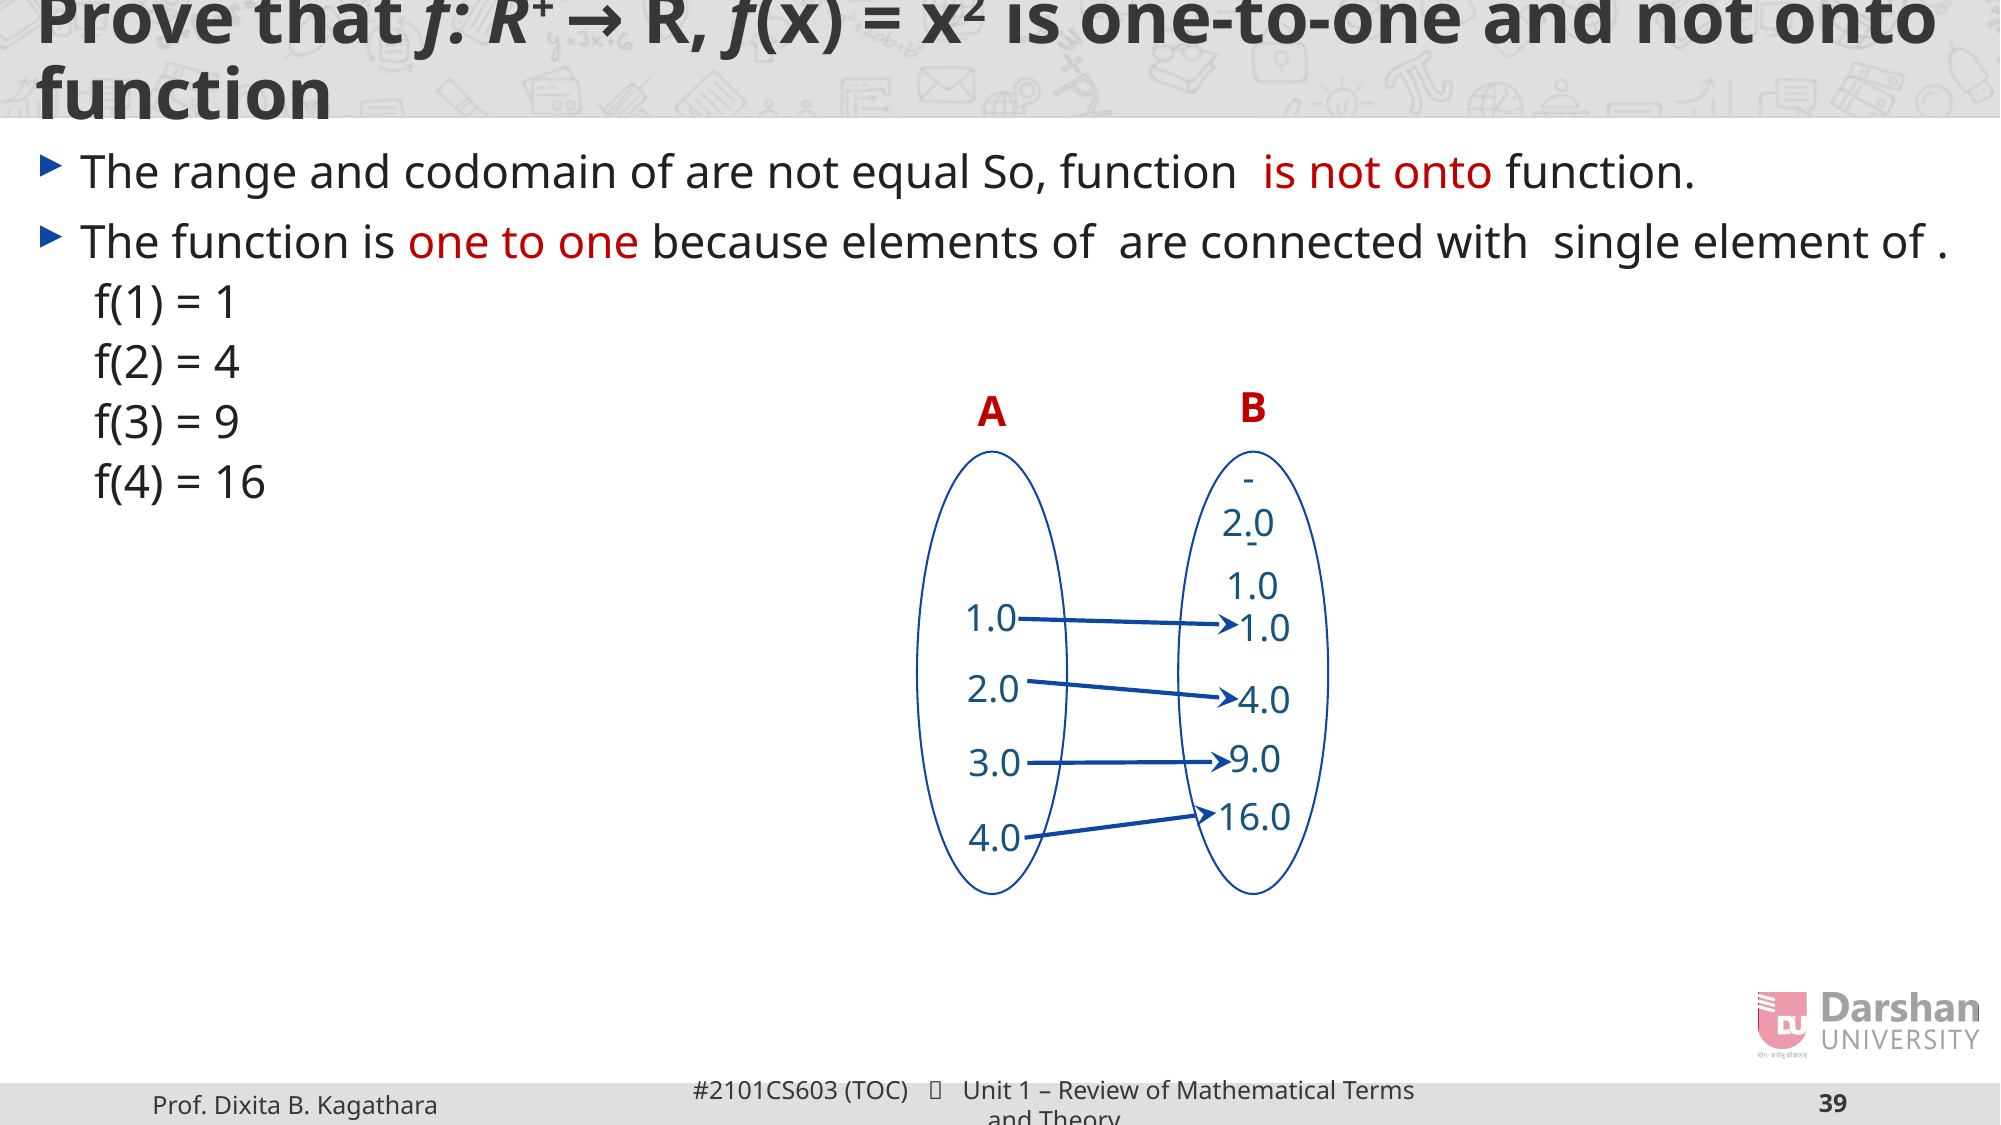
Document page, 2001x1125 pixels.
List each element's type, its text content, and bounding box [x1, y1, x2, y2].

text_box -1.0 [1220, 530, 1284, 594]
text_box B [1223, 372, 1280, 440]
text_box 4.0 [1232, 666, 1297, 730]
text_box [1027, 680, 1239, 700]
text_box -2.0 [1216, 467, 1281, 531]
title Prove that f: R+ → R, f(x) = x2 is one-to-one and not onto function [0, 0, 2000, 117]
text_box 25 [1758, 992, 1979, 1059]
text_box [1018, 618, 1239, 625]
text_box 4.0 [962, 805, 1027, 869]
text_box 16.0 [1215, 783, 1294, 847]
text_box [1024, 812, 1217, 838]
text_box [915, 450, 1069, 896]
text_box 2.0 [961, 655, 1025, 720]
text_box 3.0 [962, 730, 1027, 794]
text_box [1177, 450, 1330, 896]
text_box 9.0 [1223, 725, 1287, 783]
text_box 1.0 [1232, 594, 1297, 659]
text_box A [960, 377, 1024, 442]
text_box 1.0 [959, 584, 1023, 648]
